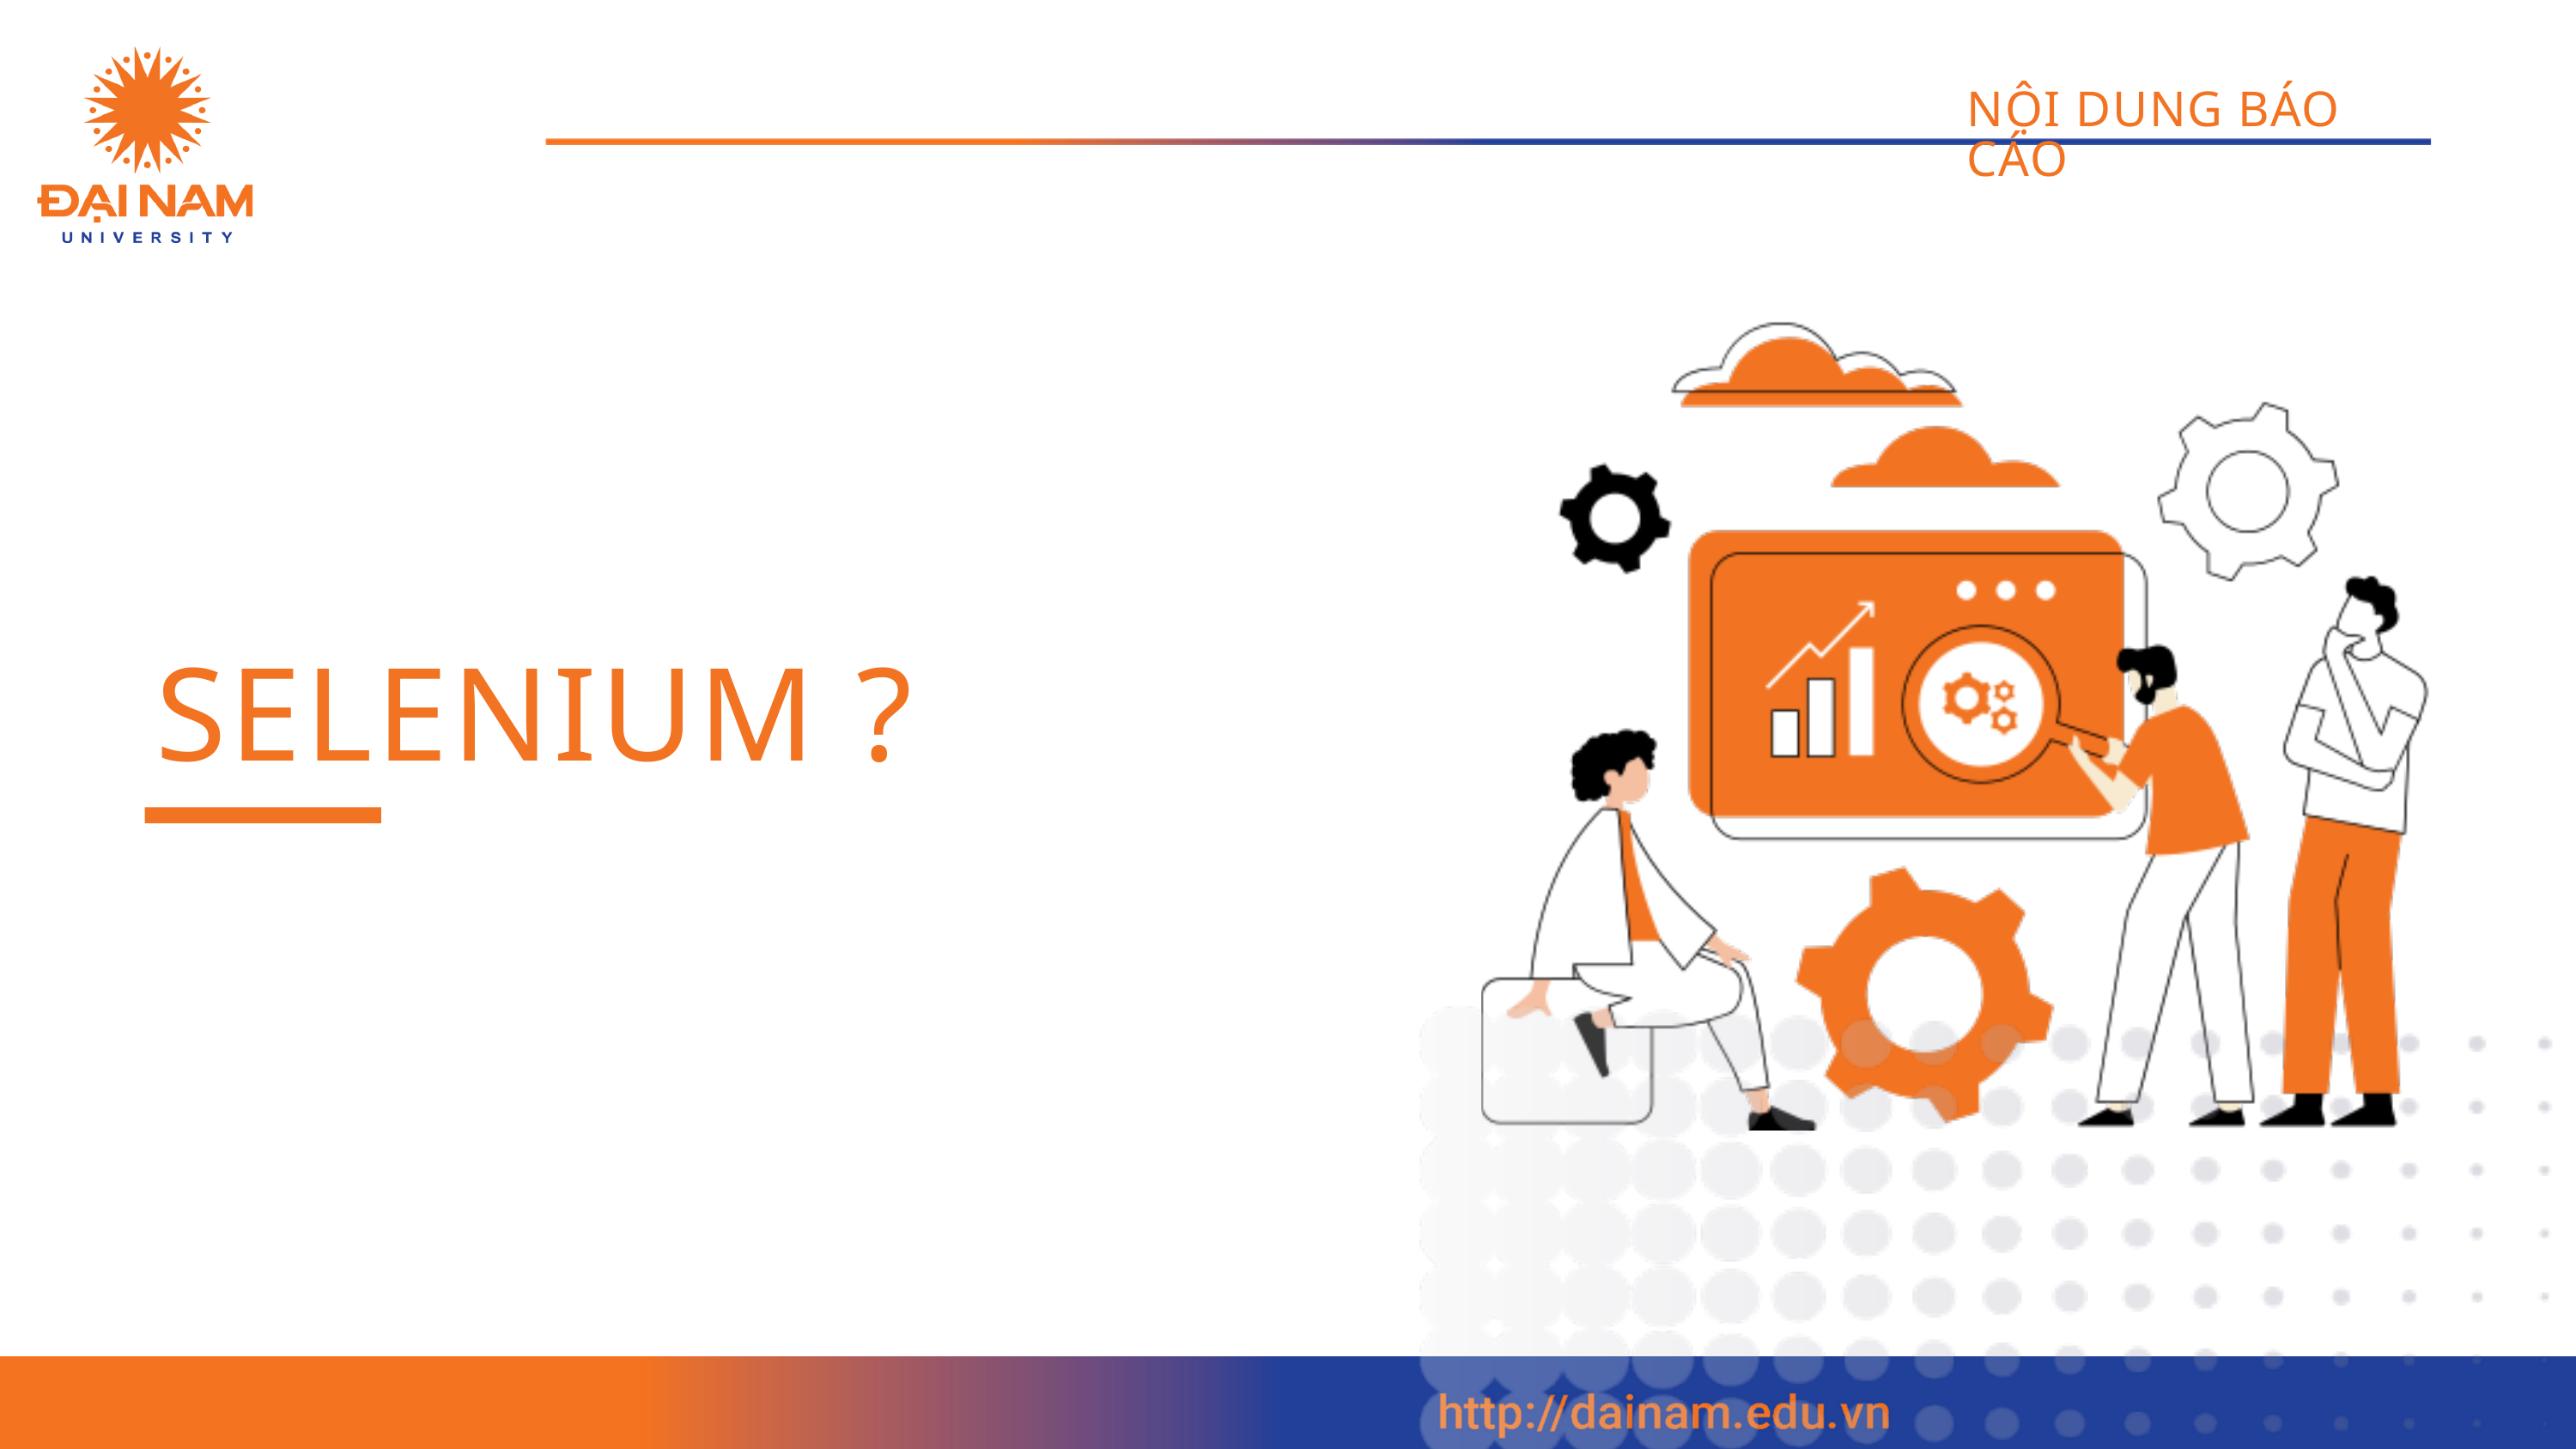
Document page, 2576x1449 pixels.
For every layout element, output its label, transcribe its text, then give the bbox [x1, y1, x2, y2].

text_box [1419, 1005, 2576, 1449]
text_box [0, 1356, 1419, 1449]
text_box [545, 138, 1966, 145]
text_box [1481, 318, 2432, 1005]
text_box SELENIUM ? [155, 606, 1052, 787]
text_box [37, 46, 253, 243]
text_box NỘI DUNG BÁO CÁO [1966, 86, 2432, 186]
